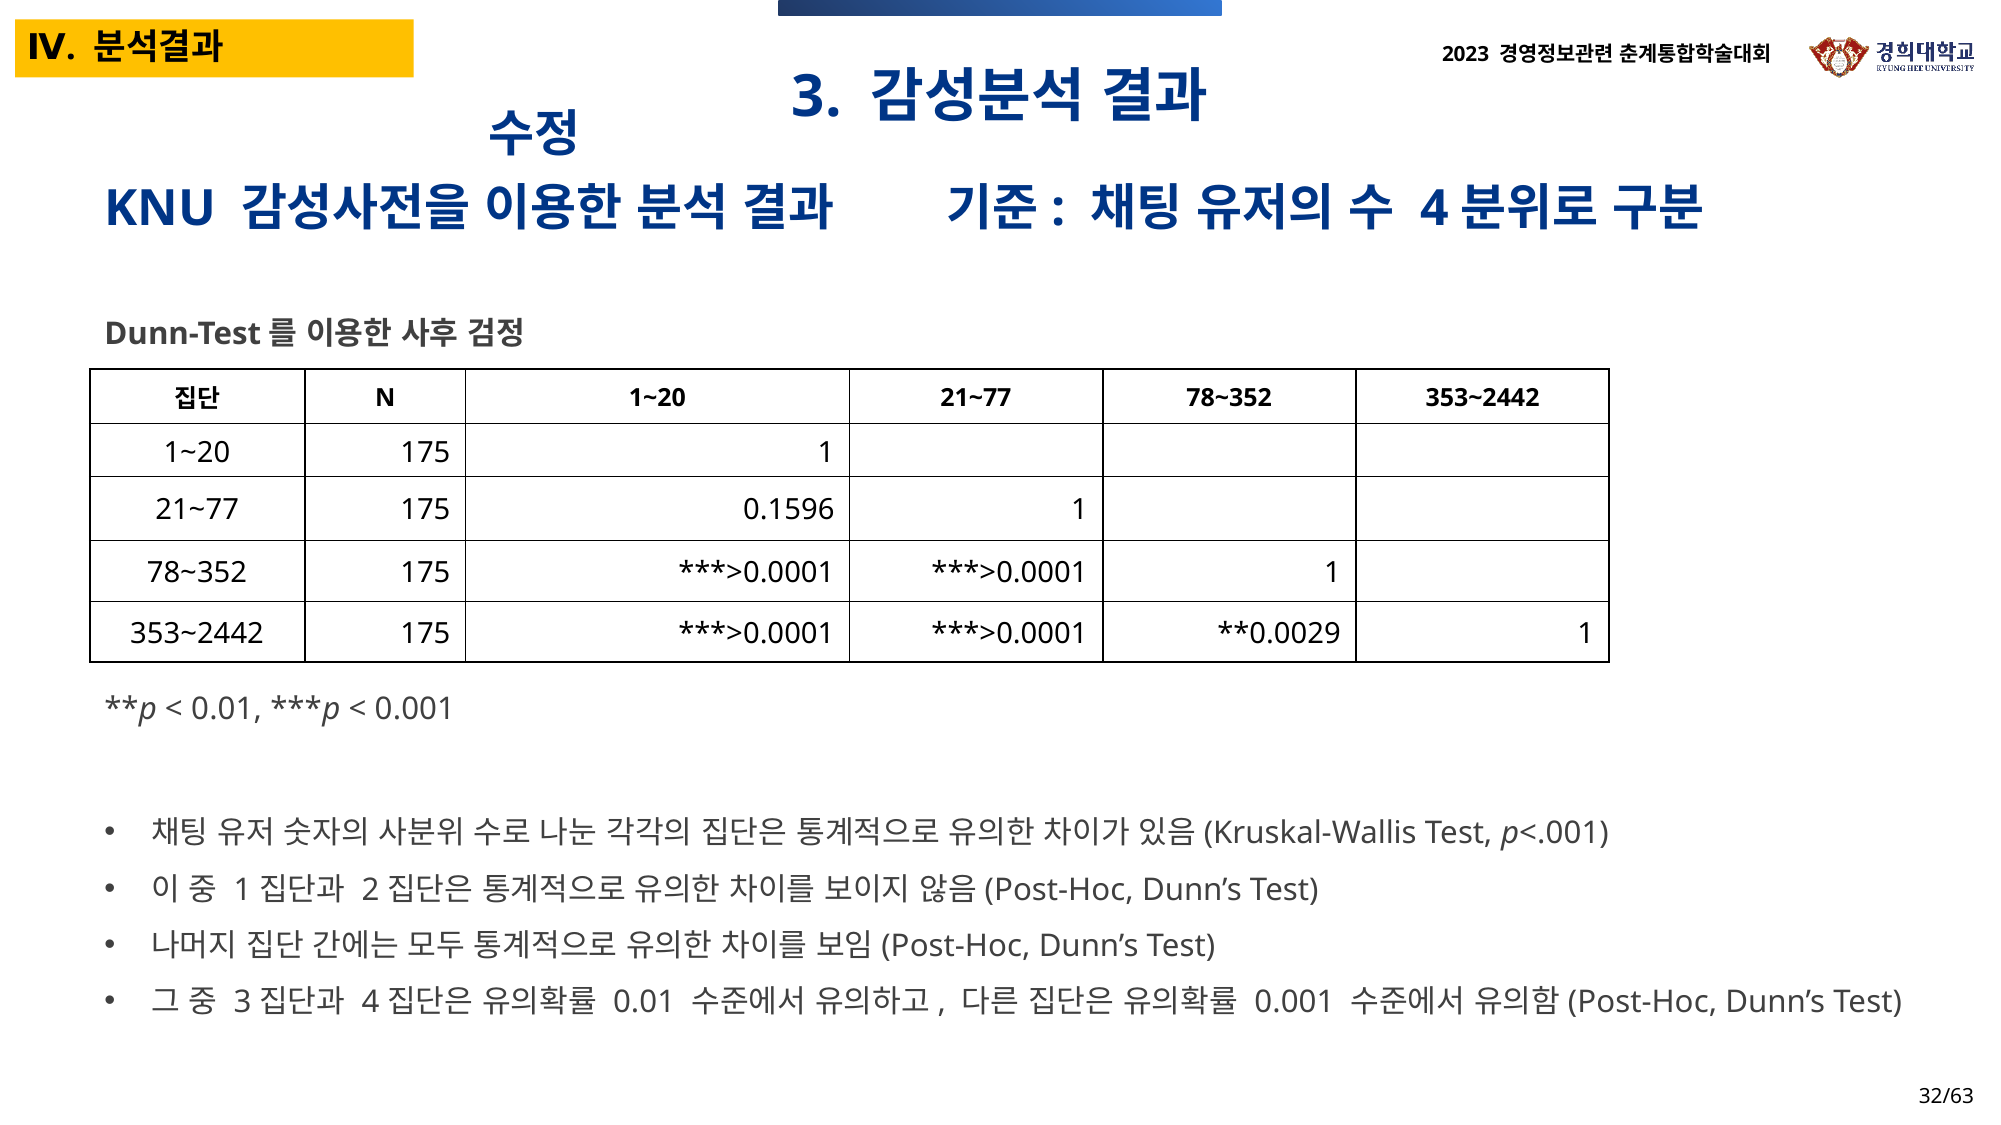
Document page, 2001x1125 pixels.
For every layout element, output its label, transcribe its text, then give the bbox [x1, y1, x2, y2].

table_cell 1 [466, 424, 849, 476]
table_cell 1 [1357, 602, 1608, 661]
text_box Dunn-Test를 이용한 사후 검정 [89, 287, 1610, 358]
text_box KNU 감성사전을 이용한 분석 결과 기준: 채팅 유저의 수 4분위로 구분 [89, 167, 1881, 243]
text_box **p < 0.01, ***p < 0.001 [89, 662, 1610, 734]
text_box 3. 감성분석 결과 [540, 50, 1459, 136]
table_cell [1357, 424, 1608, 476]
table_header 353~2442 [1357, 370, 1608, 423]
text_box [15, 19, 414, 78]
table_cell [1357, 477, 1608, 540]
table_cell ***>0.0001 [850, 602, 1102, 661]
text_box Ⅳ. 분석결과 [12, 16, 306, 74]
table_cell 175 [306, 424, 465, 476]
table_cell 21~77 [91, 477, 304, 540]
table_header 1~20 [466, 370, 849, 423]
table_cell 1~20 [91, 424, 304, 476]
table_header 21~77 [850, 370, 1102, 423]
table_cell [1104, 424, 1355, 476]
table_cell 78~352 [91, 541, 304, 601]
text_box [1407, 33, 1974, 78]
table_cell **0.0029 [1104, 602, 1355, 661]
table_cell 1 [1104, 541, 1355, 601]
table_cell [1357, 541, 1608, 601]
table_cell 175 [306, 477, 465, 540]
table_cell 175 [306, 541, 465, 601]
table_cell [850, 424, 1102, 476]
table_cell 0.1596 [466, 477, 849, 540]
table_cell 175 [306, 602, 465, 661]
table_header 78~352 [1104, 370, 1355, 423]
text_box 채팅 유저 숫자의 사분위 수로 나눈 각각의 집단은 통계적으로 유의한 차이가 있음(Kruskal-Wallis Test, p<.001) 이 중 1집단과 2집단은 통계적으로 유의한 차이를 보이지 않음(Post-Hoc, Dunn’s Test) 나머지 집단 간에는 모두 통계적으로 유의한 차이를 보임(Post-Hoc, Dunn’s Test) 그 중 3집단과 4집단은 유의확률 0.01 수준에서 유의하고, 다른 집단은 유의확률 0.001 수준에서 유의함(Post-Hoc, Dunn’s Test) [89, 786, 2000, 1082]
table_cell ***>0.0001 [466, 602, 849, 661]
slide_number 32/63 [1538, 1082, 1989, 1119]
table_header N [306, 370, 465, 423]
text_box [777, 0, 1223, 17]
table_cell ***>0.0001 [466, 541, 849, 601]
text_box 수정 [473, 93, 684, 167]
table_cell 353~2442 [91, 602, 304, 661]
table_cell ***>0.0001 [850, 541, 1102, 601]
table_cell 1 [850, 477, 1102, 540]
table_cell [1104, 477, 1355, 540]
table_header 집단 [91, 370, 304, 423]
